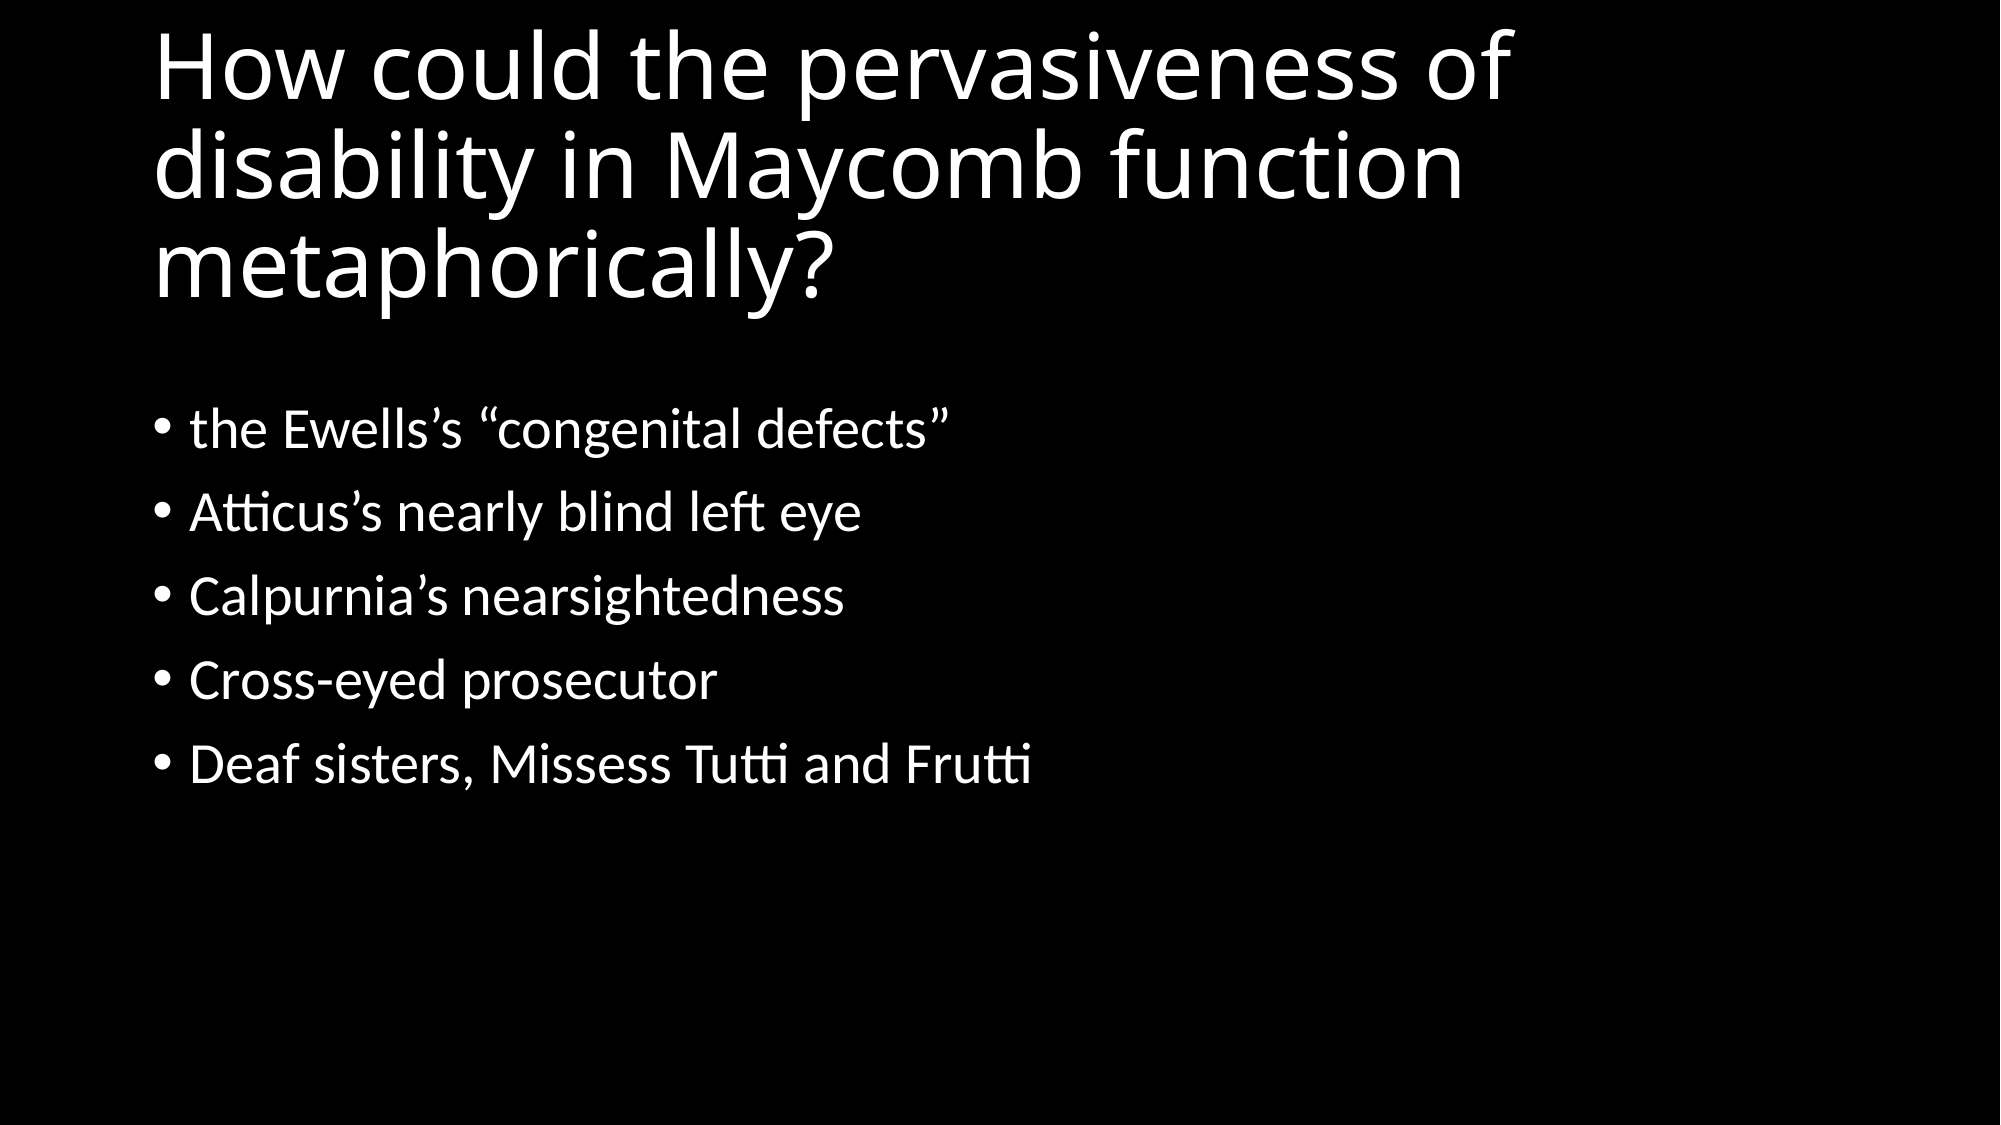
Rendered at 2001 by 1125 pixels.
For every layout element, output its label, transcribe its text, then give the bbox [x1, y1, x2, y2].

list the Ewells’s “congenital defects” Atticus’s nearly blind left eye Calpurnia’s nearsightedness Cross-eyed prosecutor Deaf sisters, Missess Tutti and Frutti [137, 299, 1863, 1014]
title How could the pervasiveness of disability in Maycomb function metaphorically? [137, 59, 1863, 278]
